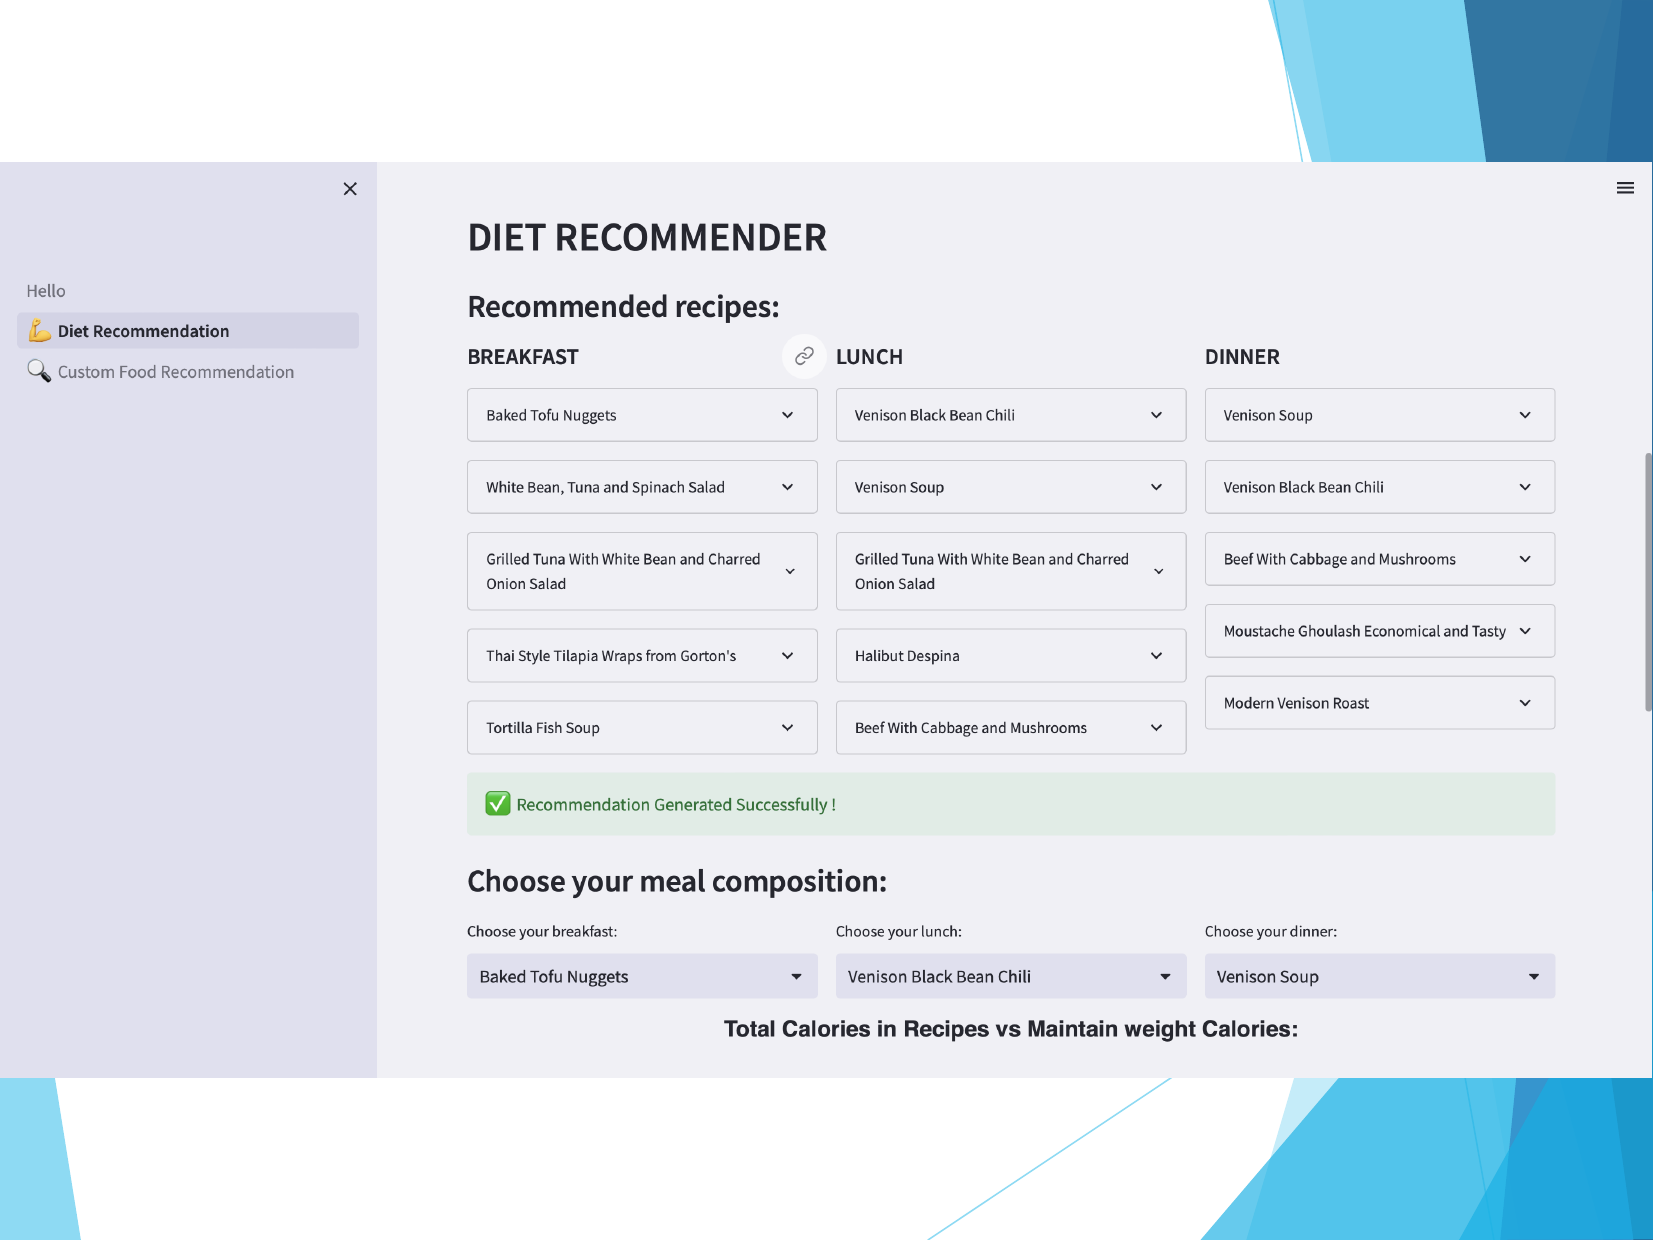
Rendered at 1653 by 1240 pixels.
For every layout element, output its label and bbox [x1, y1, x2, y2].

picture [0, 161, 1653, 1078]
